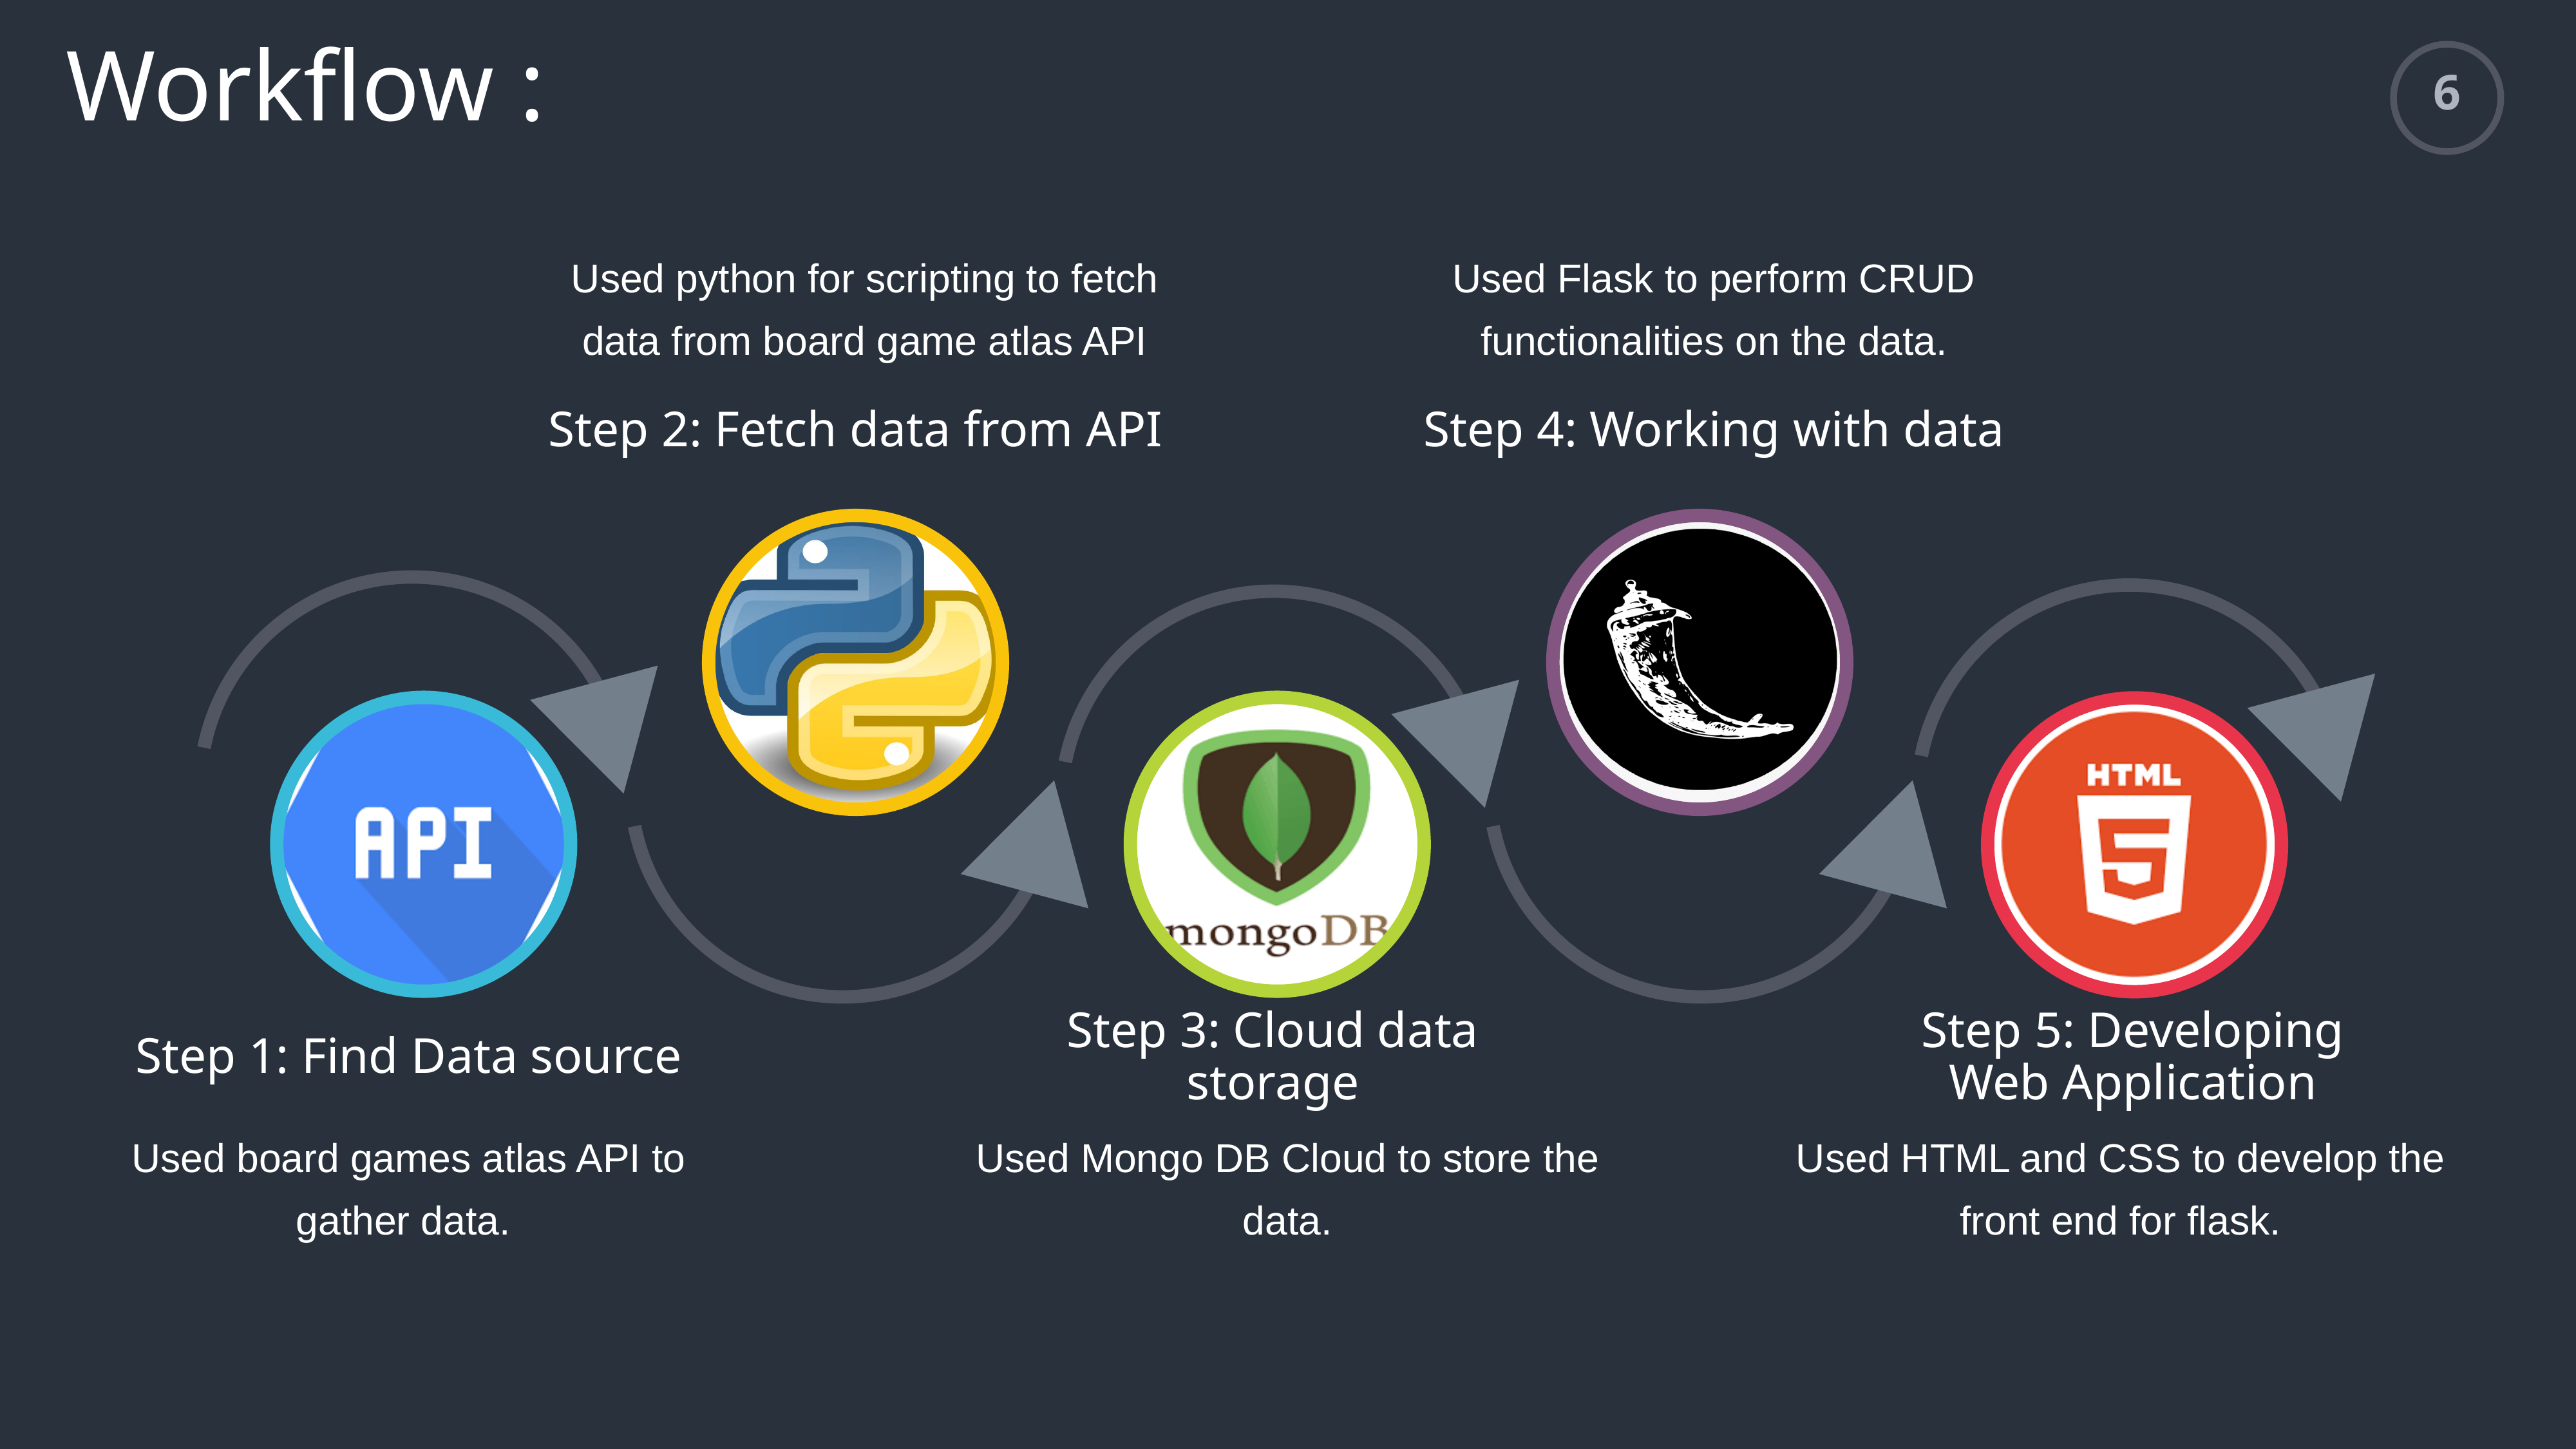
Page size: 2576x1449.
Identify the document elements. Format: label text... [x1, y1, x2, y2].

text_box Used HTML and CSS to develop the front end for flask. [1792, 1117, 2450, 1245]
text_box Workflow : [66, 46, 754, 140]
text_box Used Flask to perform CRUD functionalities on the data. [1385, 238, 2043, 366]
text_box [1065, 591, 1457, 762]
text_box [1987, 697, 2282, 992]
text_box Used Mongo DB Cloud to store the data. [959, 1117, 1616, 1245]
text_box [960, 780, 1089, 909]
text_box [1553, 515, 1847, 810]
text_box Used board games atlas API to gather data. [80, 1117, 738, 1245]
text_box [276, 697, 571, 992]
text_box Step 3: Cloud data storage [1045, 1005, 1501, 1110]
text_box Step 1: Find Data source [109, 1032, 709, 1084]
text_box [2247, 673, 2376, 802]
text_box [204, 576, 596, 748]
text_box Step 2: Fetch data from API [532, 405, 1179, 458]
text_box Used python for scripting to fetch data from board game atlas API [536, 238, 1194, 366]
text_box [1819, 780, 1947, 909]
text_box [530, 665, 658, 794]
text_box [708, 515, 1003, 810]
text_box Step 4: Working with data [1390, 405, 2038, 458]
text_box [1493, 826, 1885, 998]
text_box [1391, 679, 1519, 808]
text_box [634, 826, 1027, 998]
slide_number 6 [2414, 60, 2481, 129]
text_box [1921, 585, 2313, 756]
text_box Step 5: Developing Web Application [1877, 1005, 2389, 1110]
text_box [1130, 697, 1425, 992]
